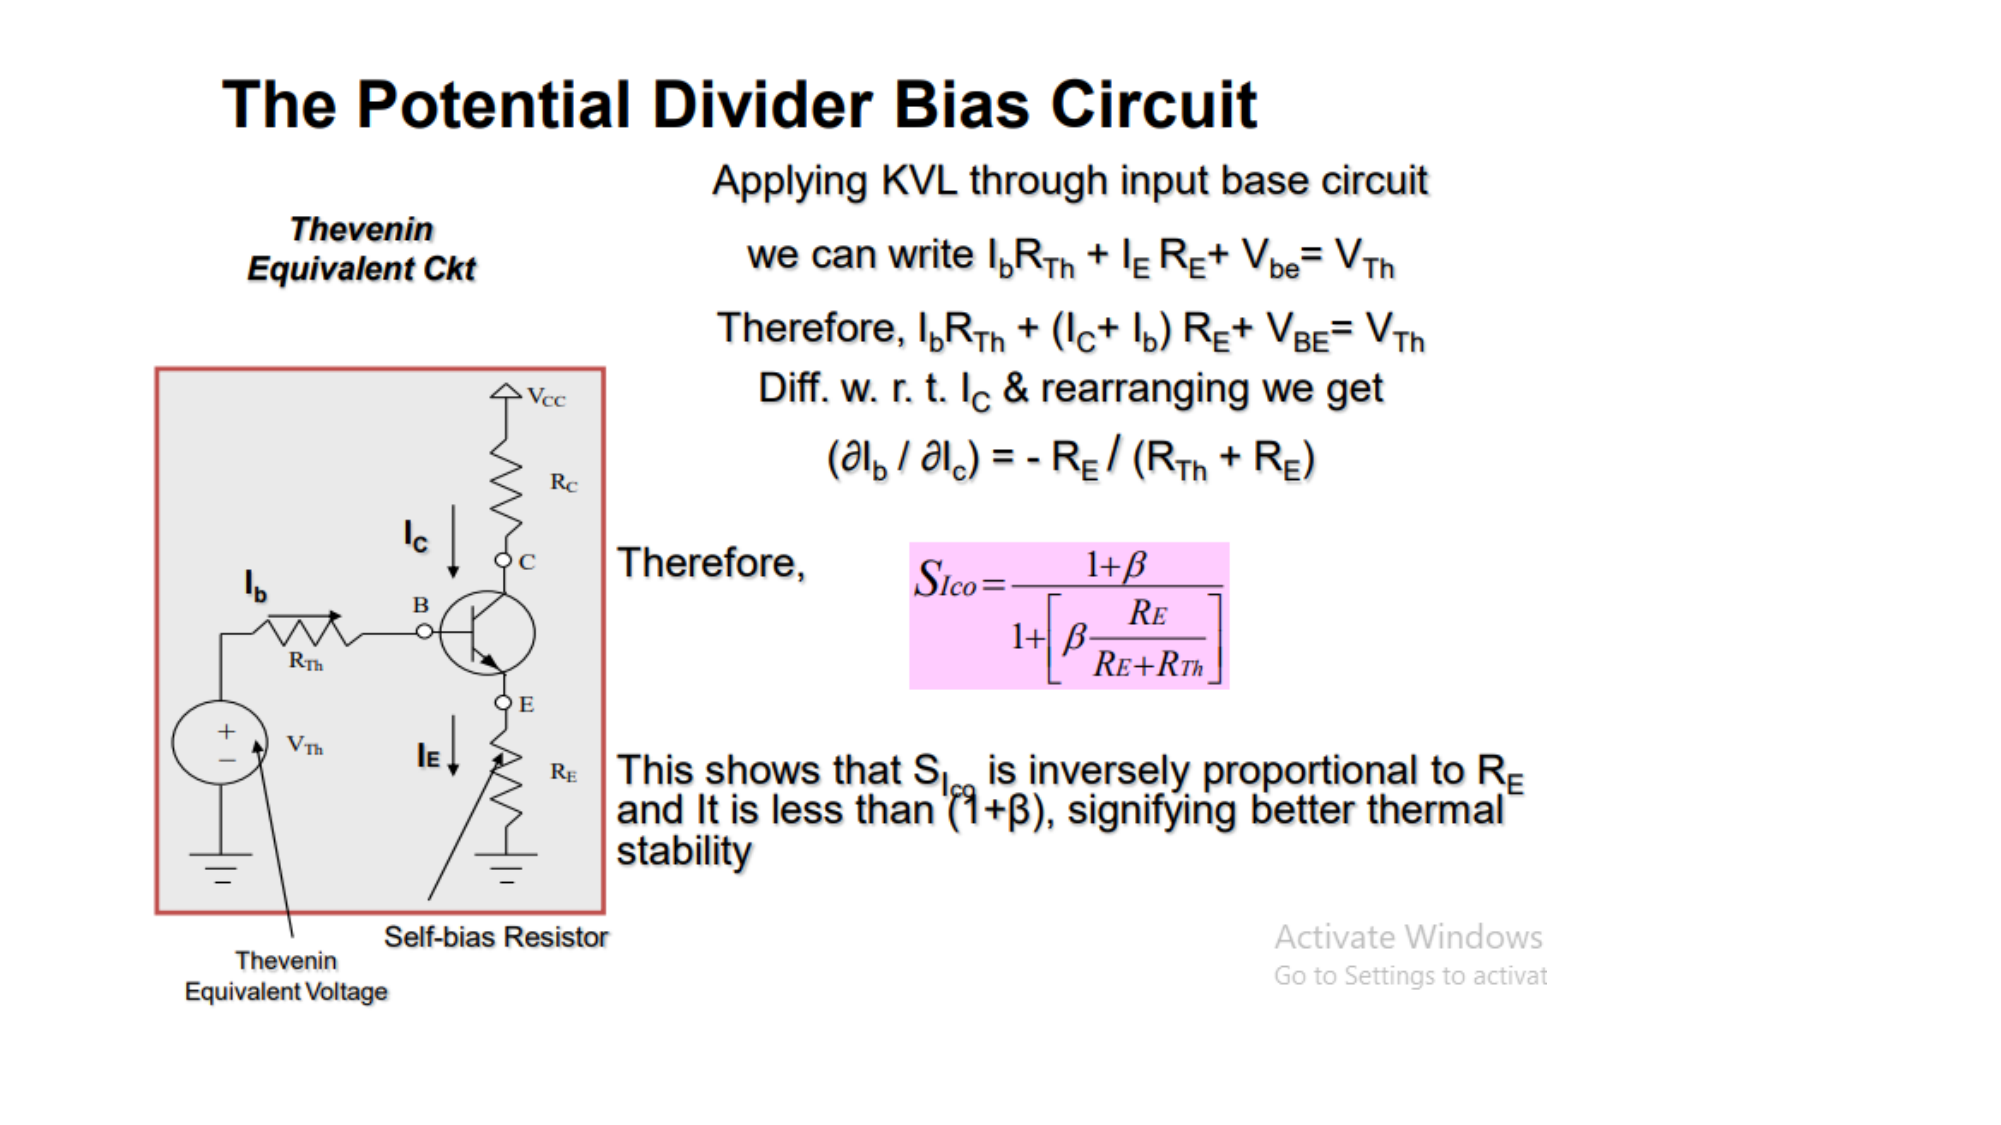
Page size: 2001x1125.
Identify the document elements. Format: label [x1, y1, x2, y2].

picture [137, 59, 1547, 1014]
